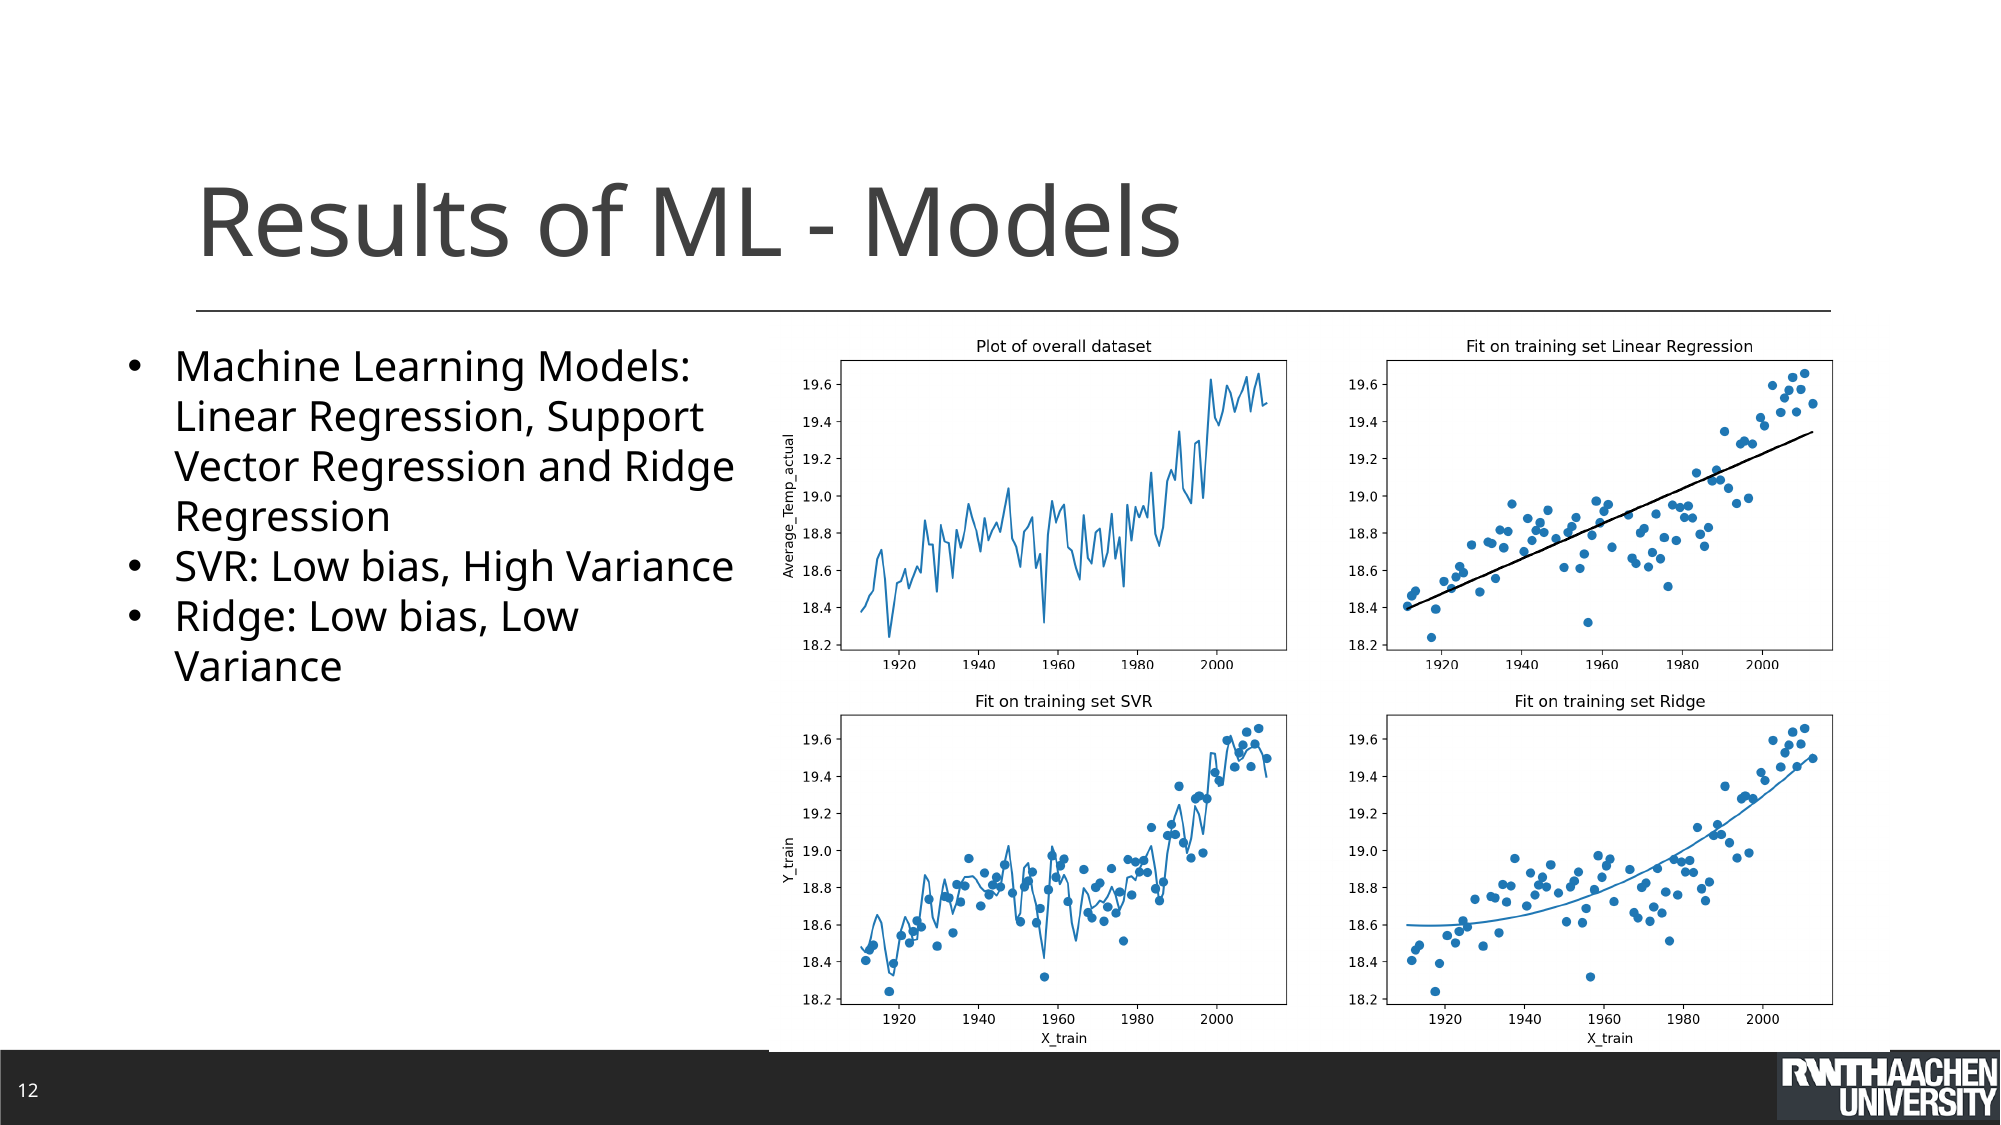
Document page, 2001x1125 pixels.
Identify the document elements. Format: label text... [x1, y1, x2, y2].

title Results of ML - Models [180, 47, 1830, 285]
text_box Machine Learning Models: Linear Regression, Support Vector Regression and Ridge Regression SVR: Low bias, High Variance Ridge: Low bias, Low Variance [112, 332, 766, 848]
slide_number 12 [2, 1061, 131, 1122]
picture [768, 314, 2000, 1121]
